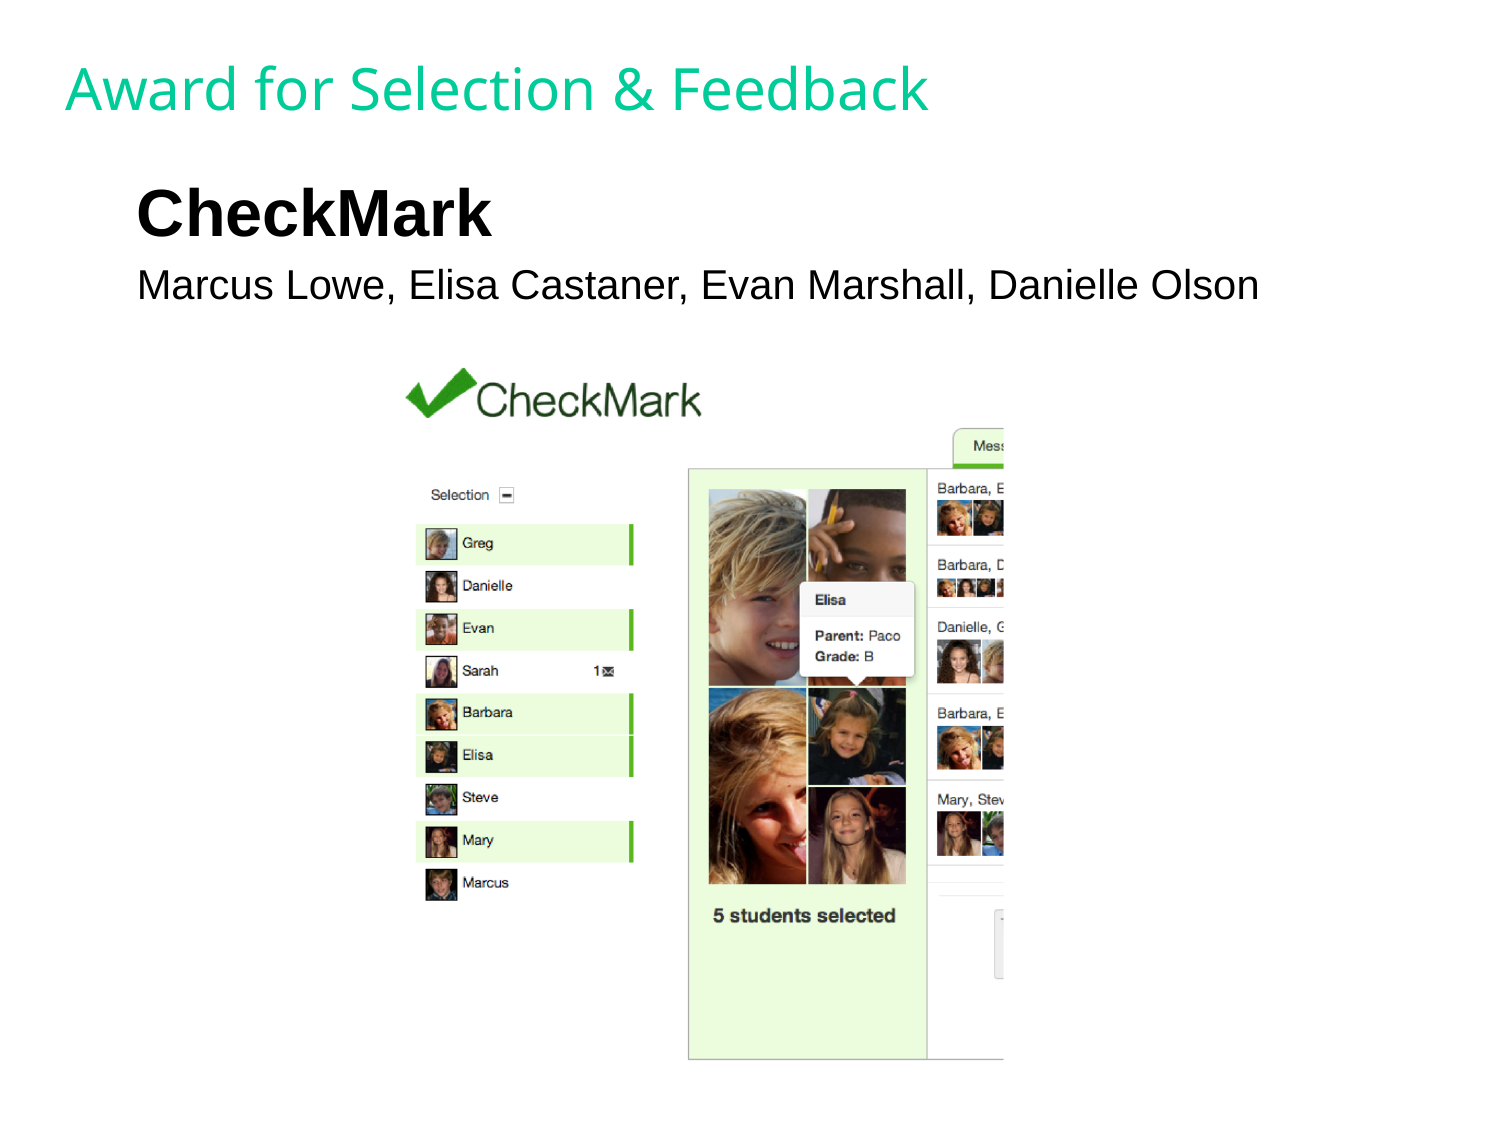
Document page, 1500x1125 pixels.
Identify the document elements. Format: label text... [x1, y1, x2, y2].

title Award for Selection & Feedback [49, 24, 1438, 151]
list CheckMark Marcus Lowe, Elisa Castaner, Evan Marshall, Danielle Olson [112, 162, 1500, 1001]
picture [399, 362, 1004, 1076]
